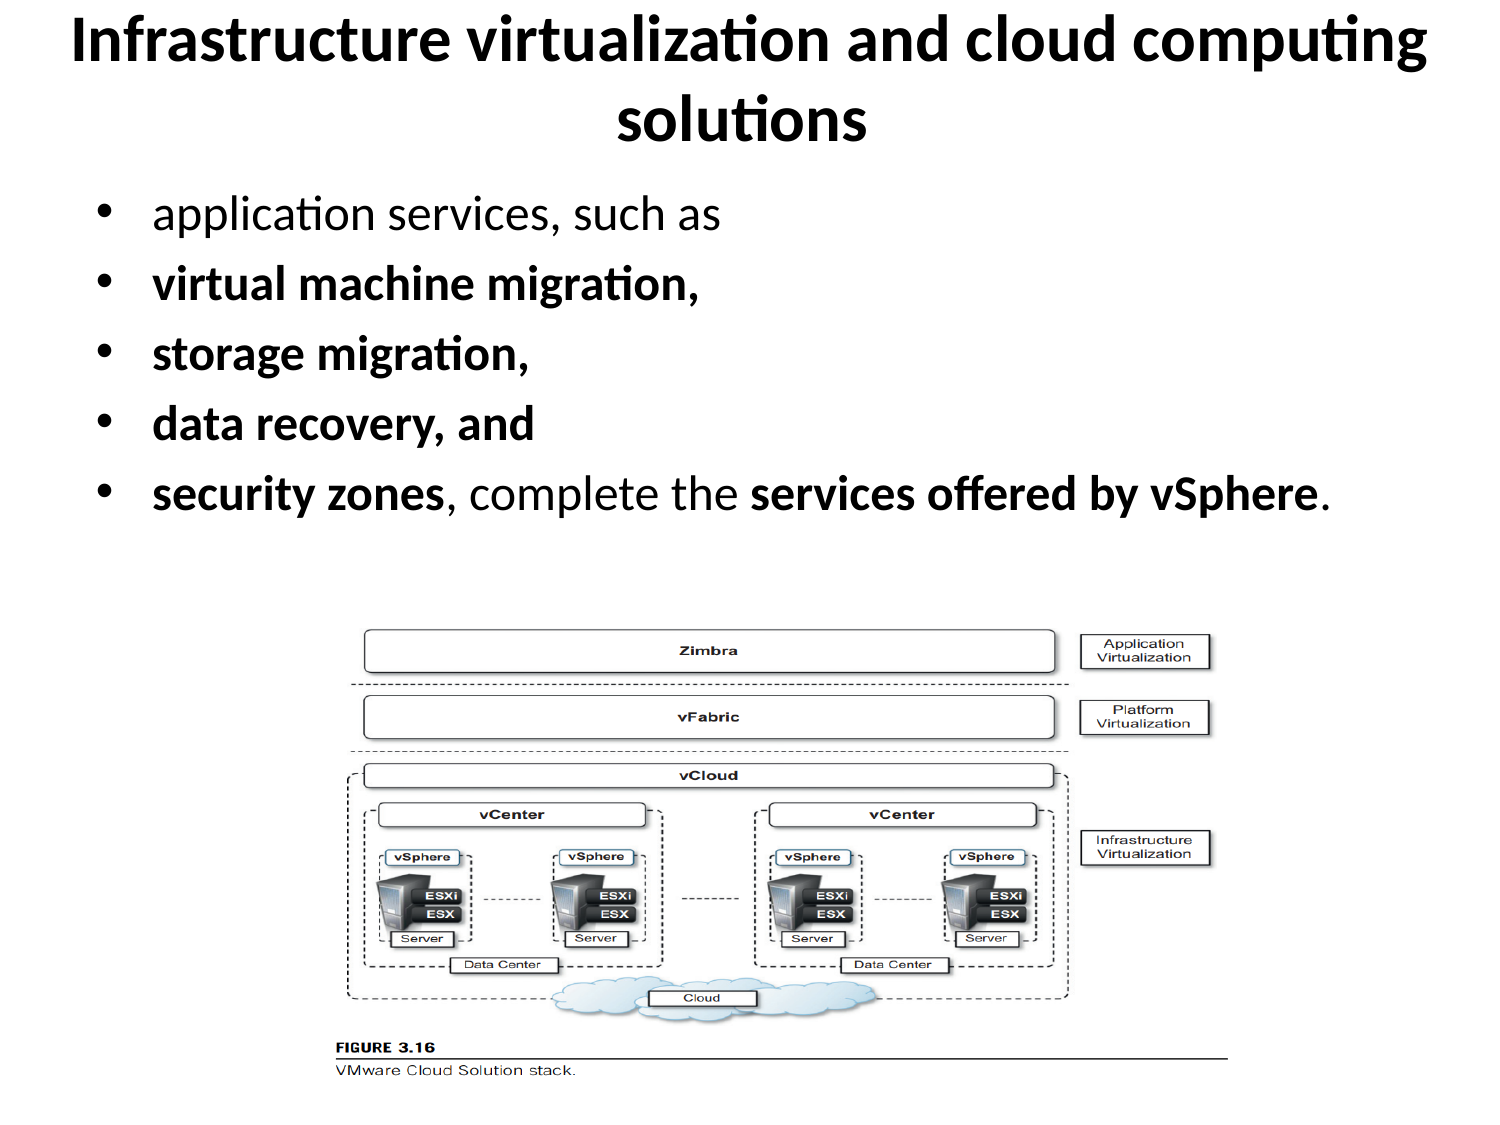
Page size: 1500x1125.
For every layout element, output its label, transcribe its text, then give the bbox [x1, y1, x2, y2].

list application services, such as virtual machine migration, storage migration, data recovery, and security zones, complete the services offered by vSphere. [80, 172, 1431, 916]
title Infrastructure virtualization and cloud computing solutions [0, 0, 1500, 149]
picture [300, 609, 1255, 1083]
